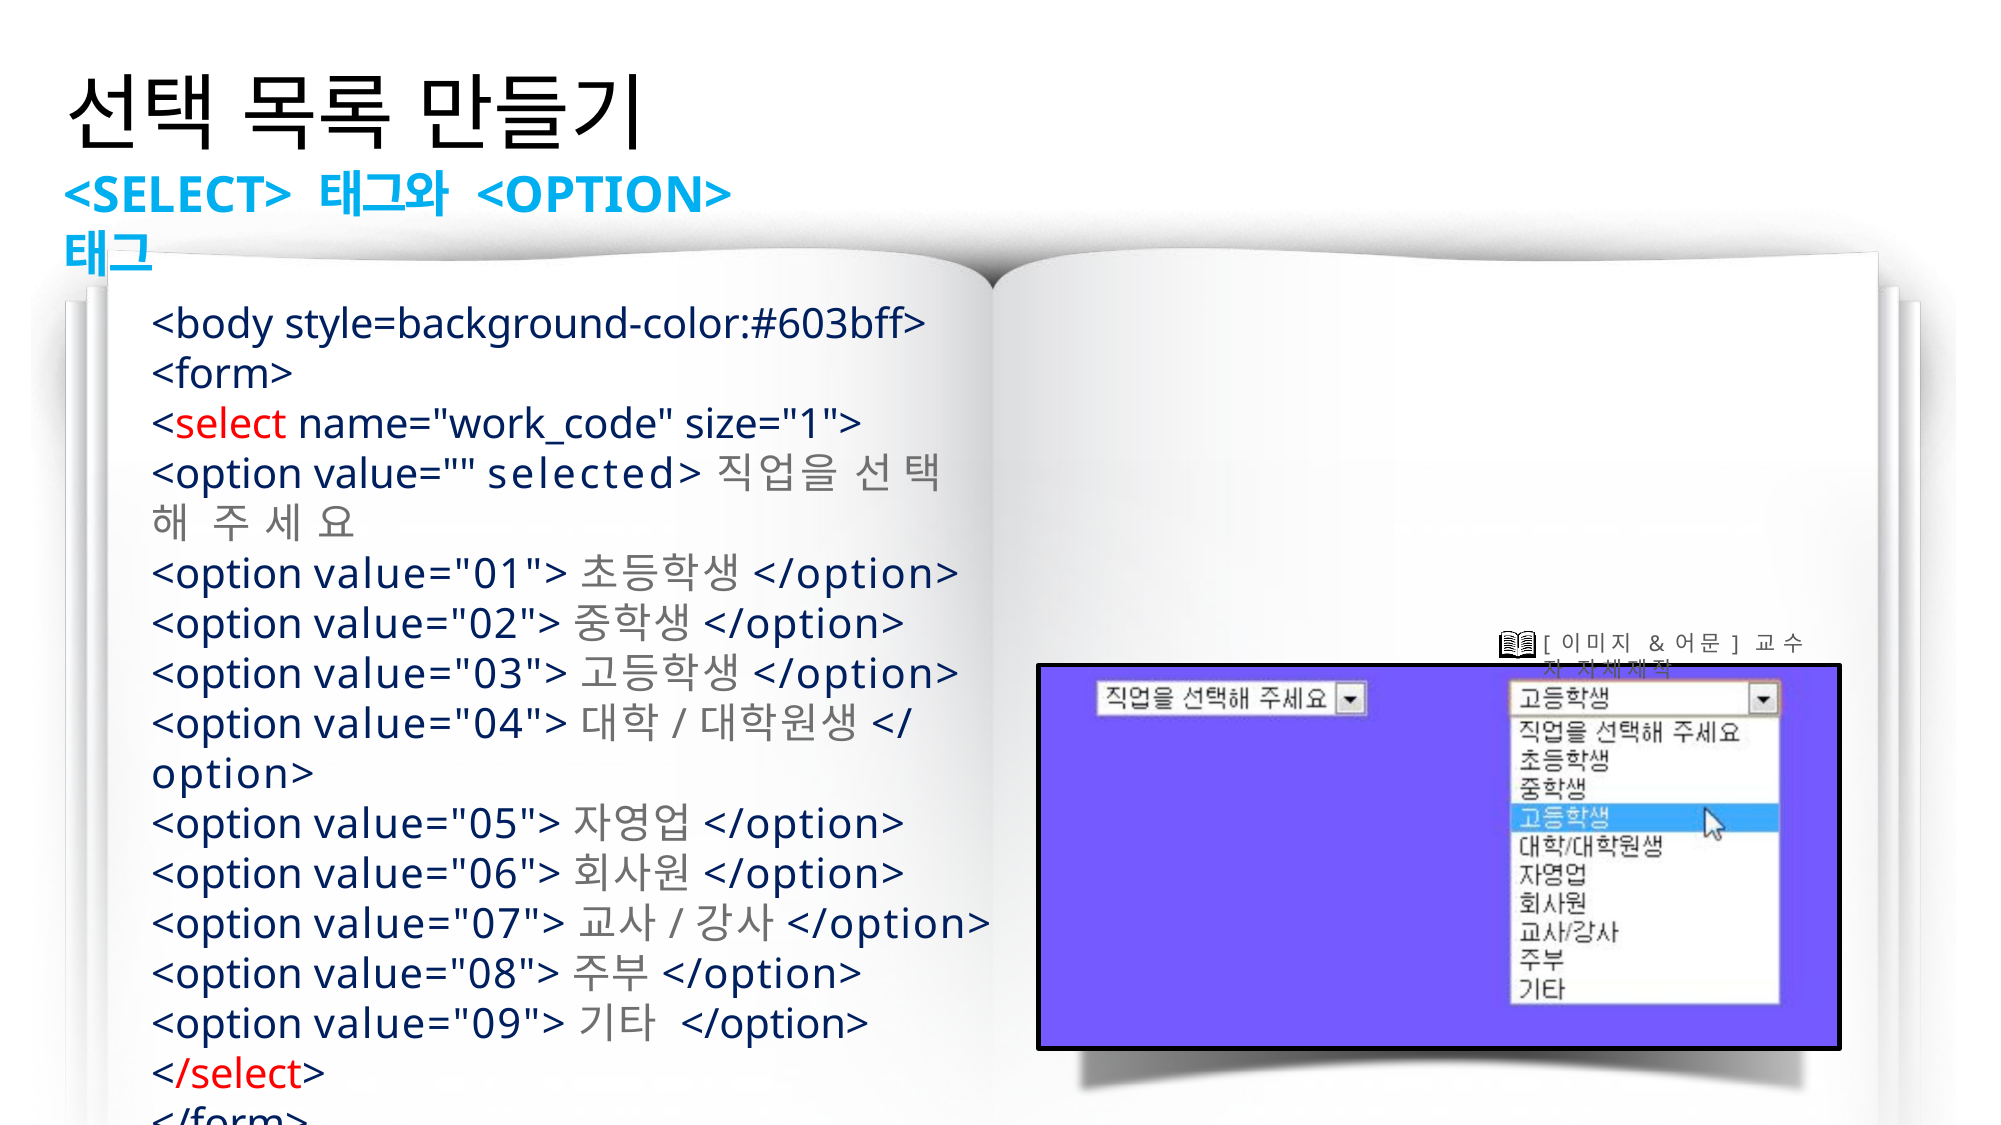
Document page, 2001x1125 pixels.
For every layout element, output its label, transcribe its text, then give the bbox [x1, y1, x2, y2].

picture [30, 128, 1956, 1125]
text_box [1036, 662, 1843, 1097]
text_box 선택 목록 만들기 [50, 52, 1057, 128]
